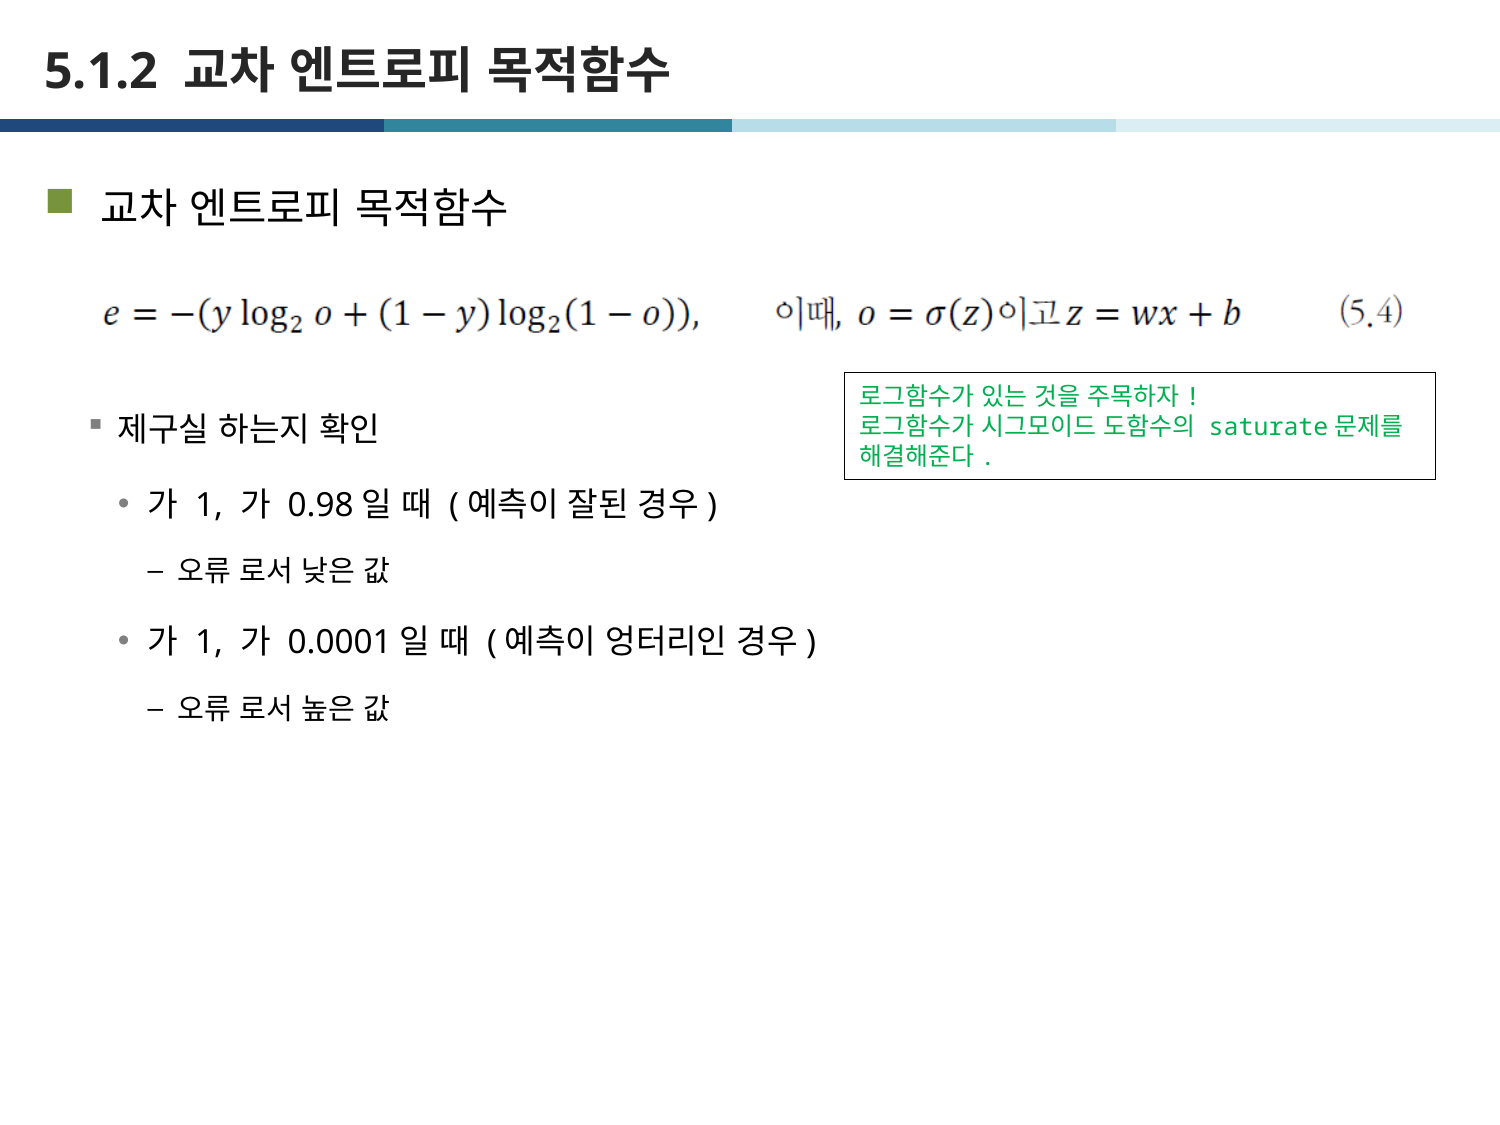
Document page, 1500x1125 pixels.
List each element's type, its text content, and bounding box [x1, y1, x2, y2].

text_box 로그함수가 있는 것을 주목하자! 로그함수가 시그모이드 도함수의 saturate문제를 해결해준다. [844, 372, 1436, 480]
picture [100, 290, 1412, 338]
title 5.1.2 교차 엔트로피 목적함수 [29, 23, 1270, 114]
